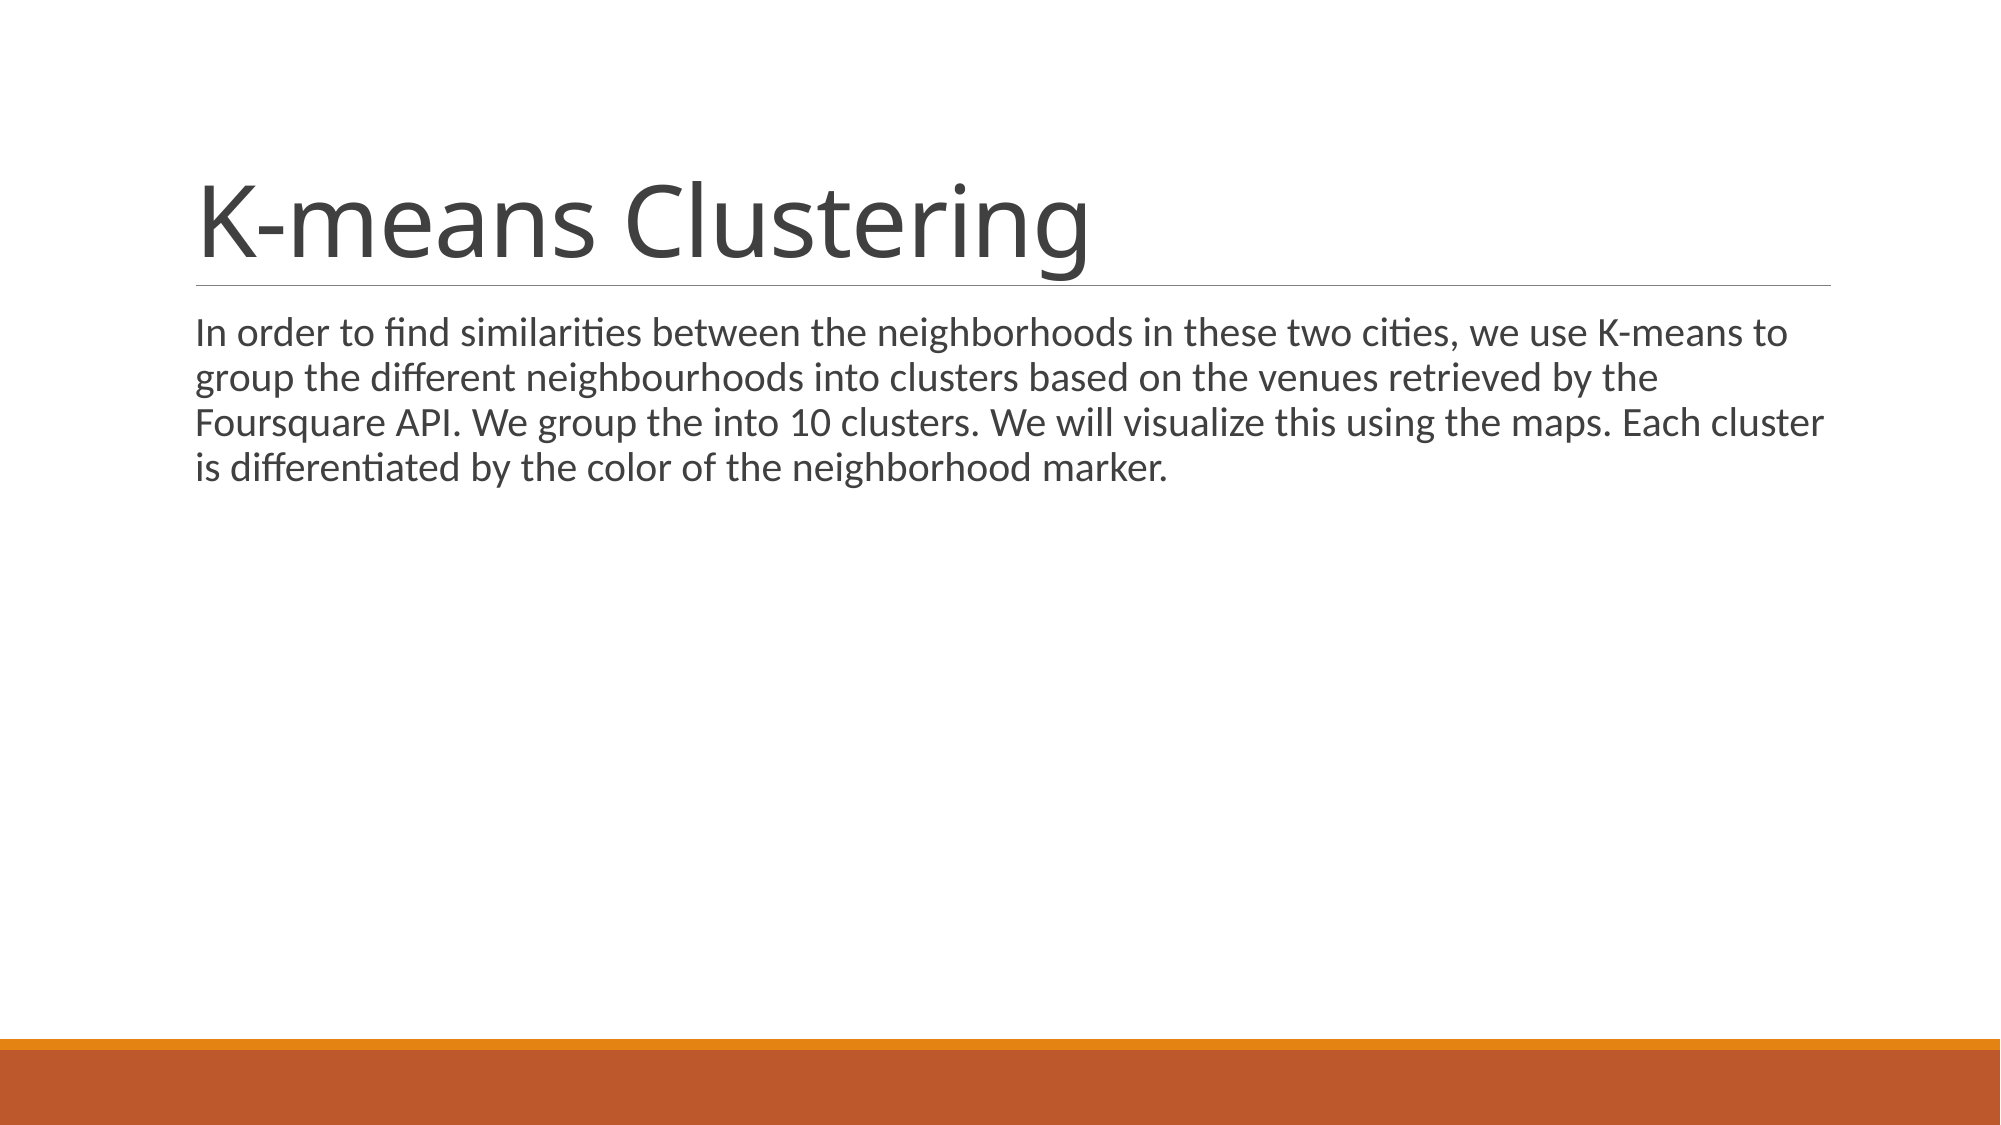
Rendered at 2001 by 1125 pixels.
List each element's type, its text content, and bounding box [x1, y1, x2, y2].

title K-means Clustering [180, 47, 1830, 285]
list In order to find similarities between the neighborhoods in these two cities, we use K-means to group the different neighbourhoods into clusters based on the venues retrieved by the Foursquare API. We group the into 10 clusters. We will visualize this using the maps. Each cluster is differentiated by the color of the neighborhood marker. [180, 302, 1830, 963]
